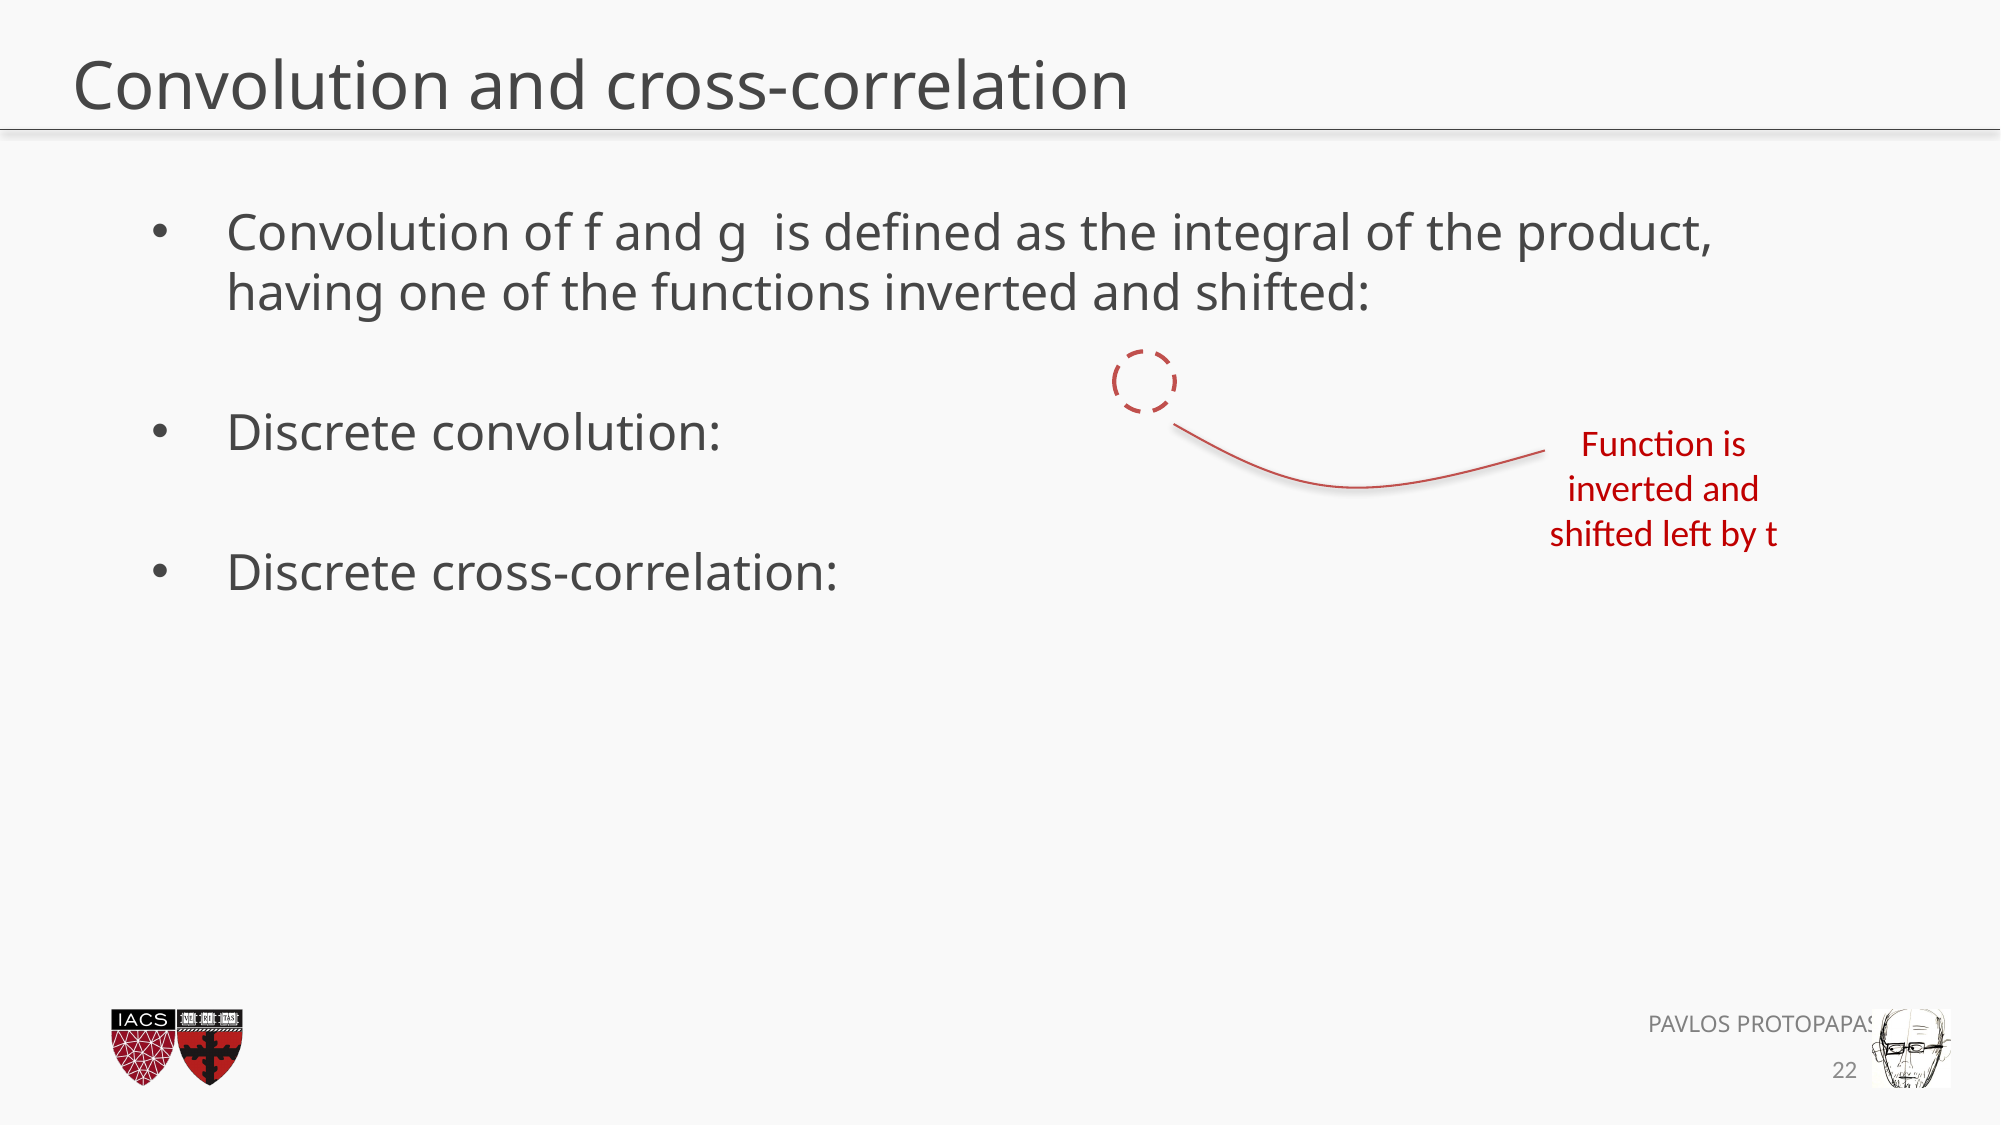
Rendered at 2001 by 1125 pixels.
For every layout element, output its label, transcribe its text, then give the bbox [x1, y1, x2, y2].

picture [109, 1009, 243, 1086]
title Convolution and cross-correlation [57, 35, 1943, 162]
picture [1872, 1009, 1951, 1088]
text_box Function is inverted and shifted left by t [1500, 411, 1828, 562]
text_box [1112, 349, 1177, 414]
text_box [1172, 422, 1546, 490]
slide_number 22 [1405, 1038, 1873, 1099]
